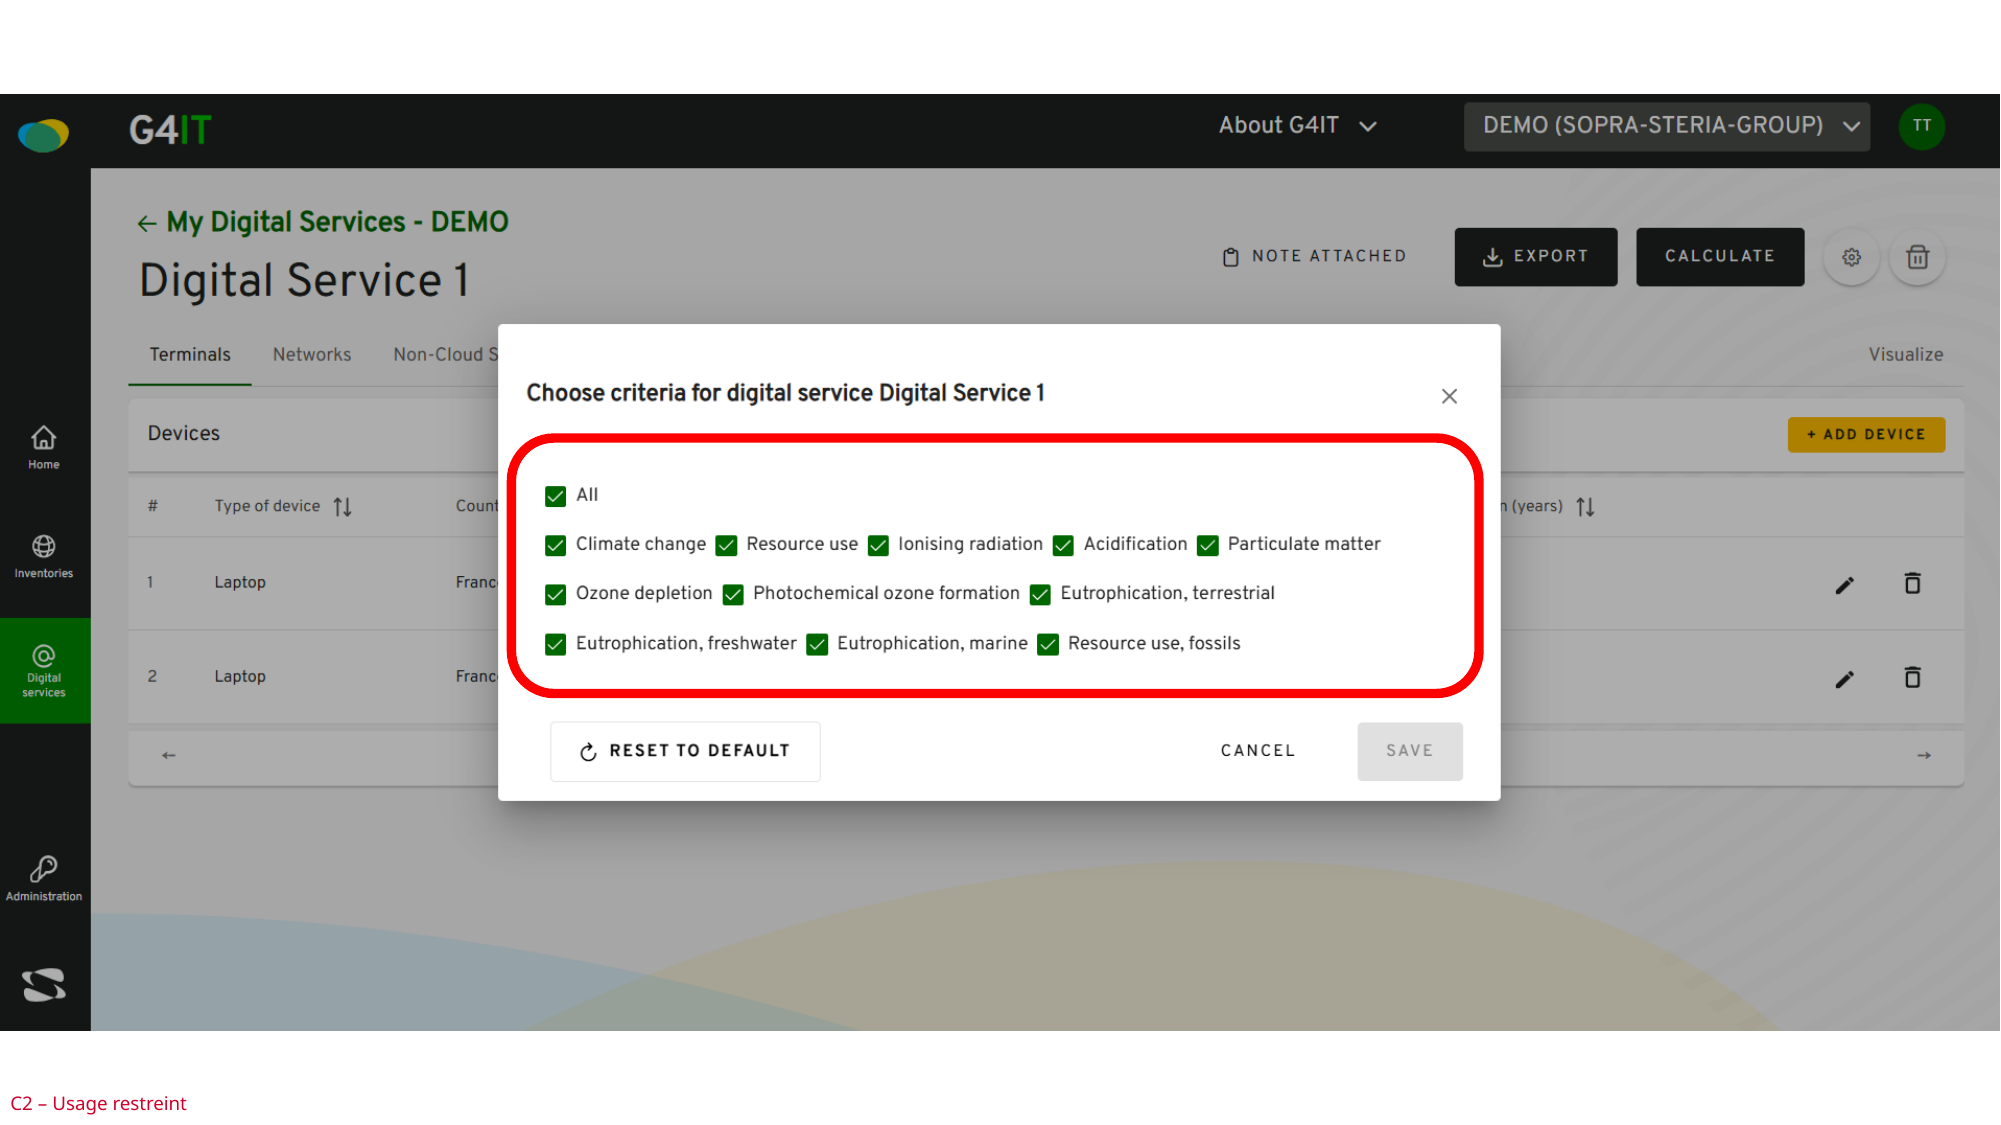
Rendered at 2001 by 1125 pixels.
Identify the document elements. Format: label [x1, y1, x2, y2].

picture [0, 94, 2000, 1031]
